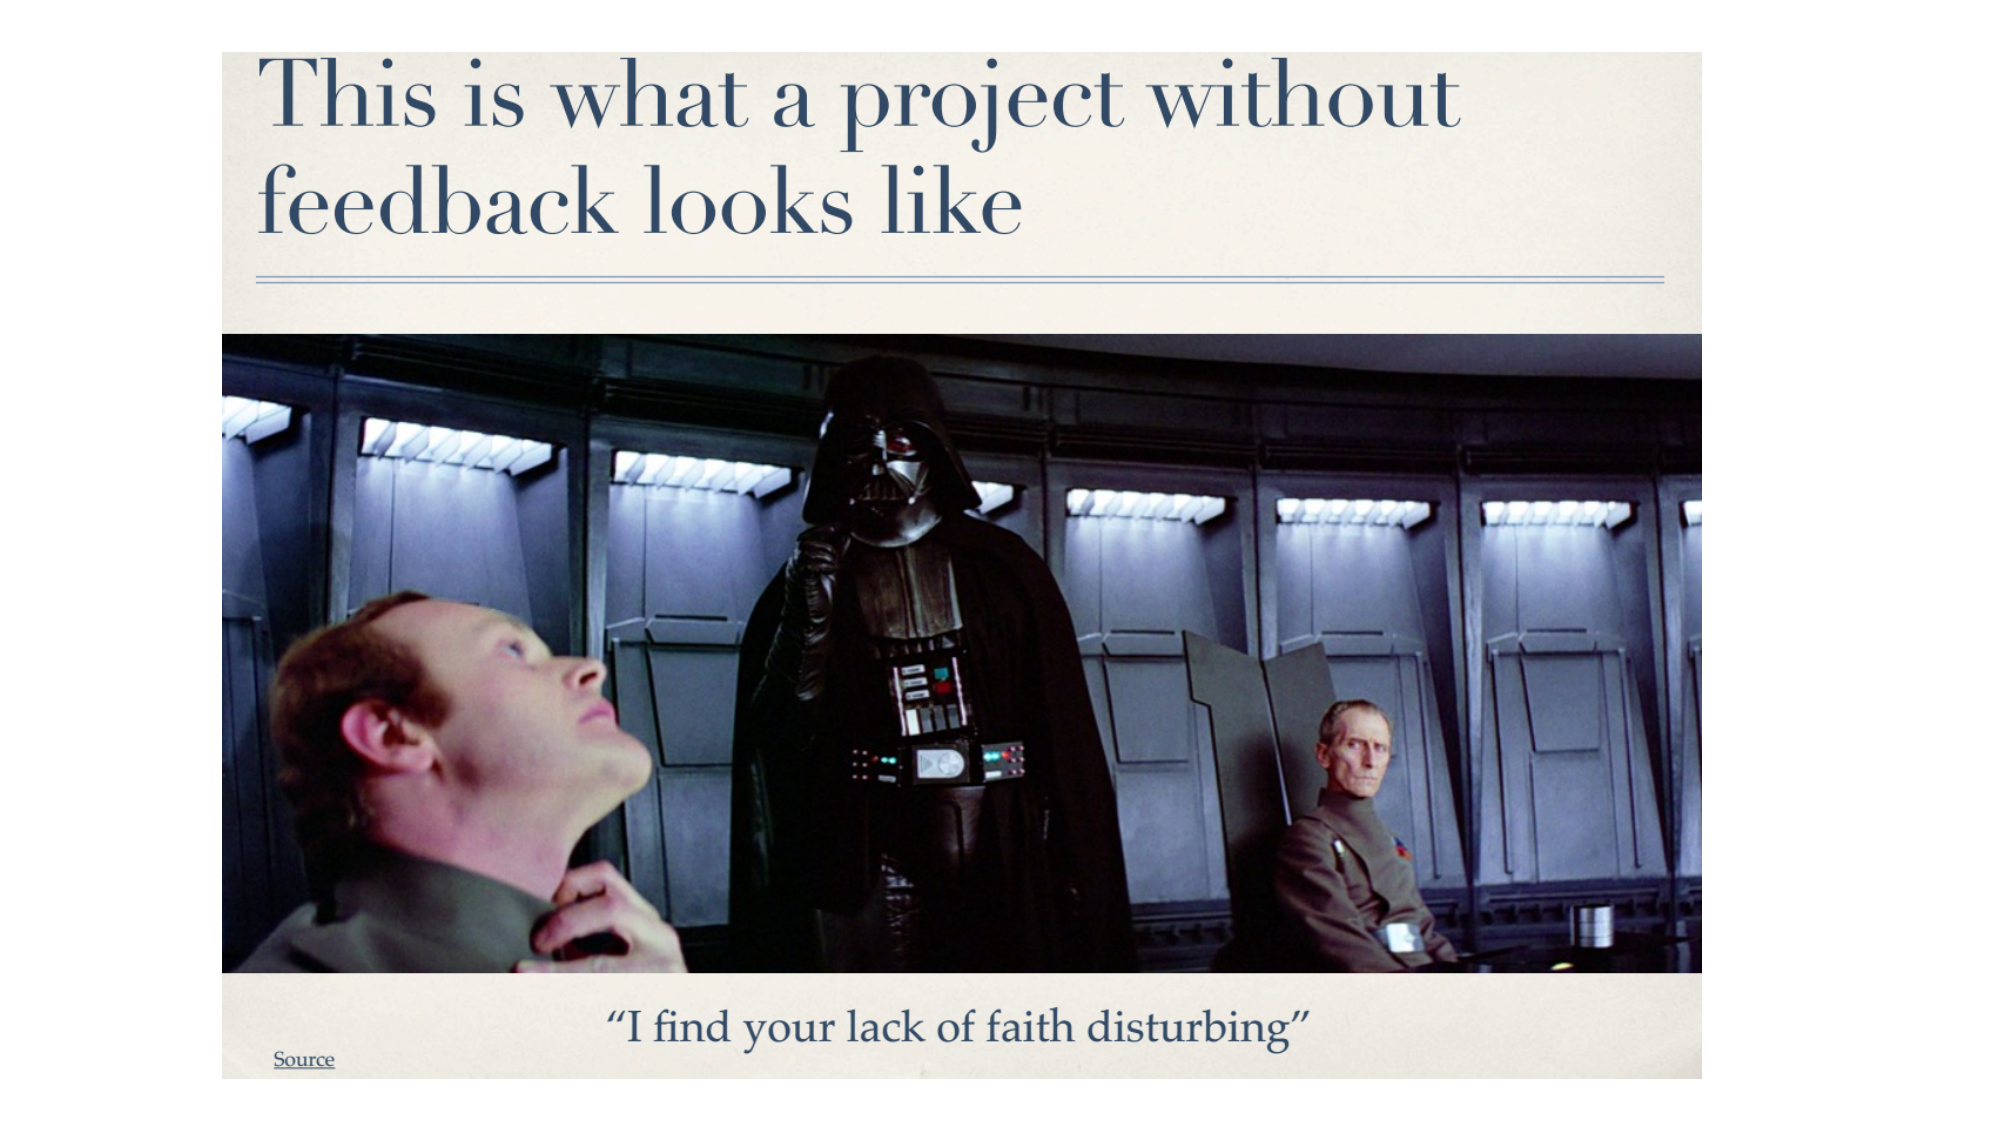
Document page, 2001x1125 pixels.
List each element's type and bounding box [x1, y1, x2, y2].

picture [222, 52, 1702, 1079]
